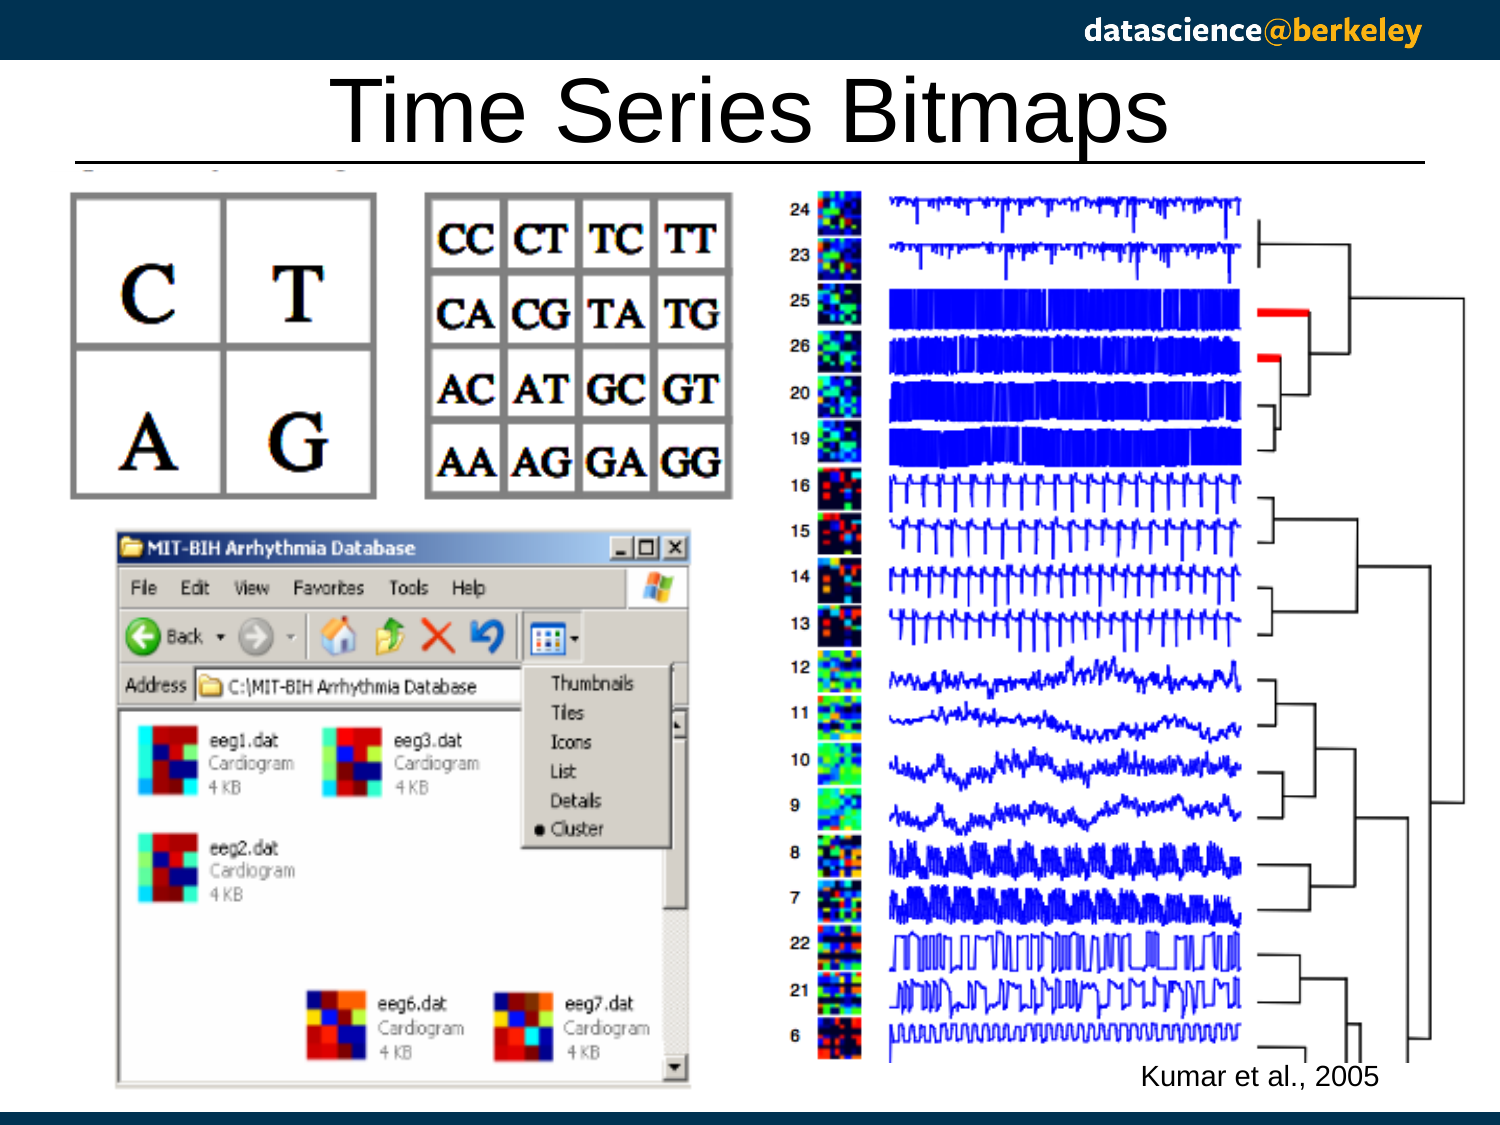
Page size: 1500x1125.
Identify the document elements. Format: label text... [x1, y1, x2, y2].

text_box Kumar et al., 2005 [1125, 1071, 1396, 1100]
picture [49, 170, 1500, 1101]
text_box Time Series Bitmaps [74, 43, 1425, 162]
picture [1079, 10, 1431, 52]
